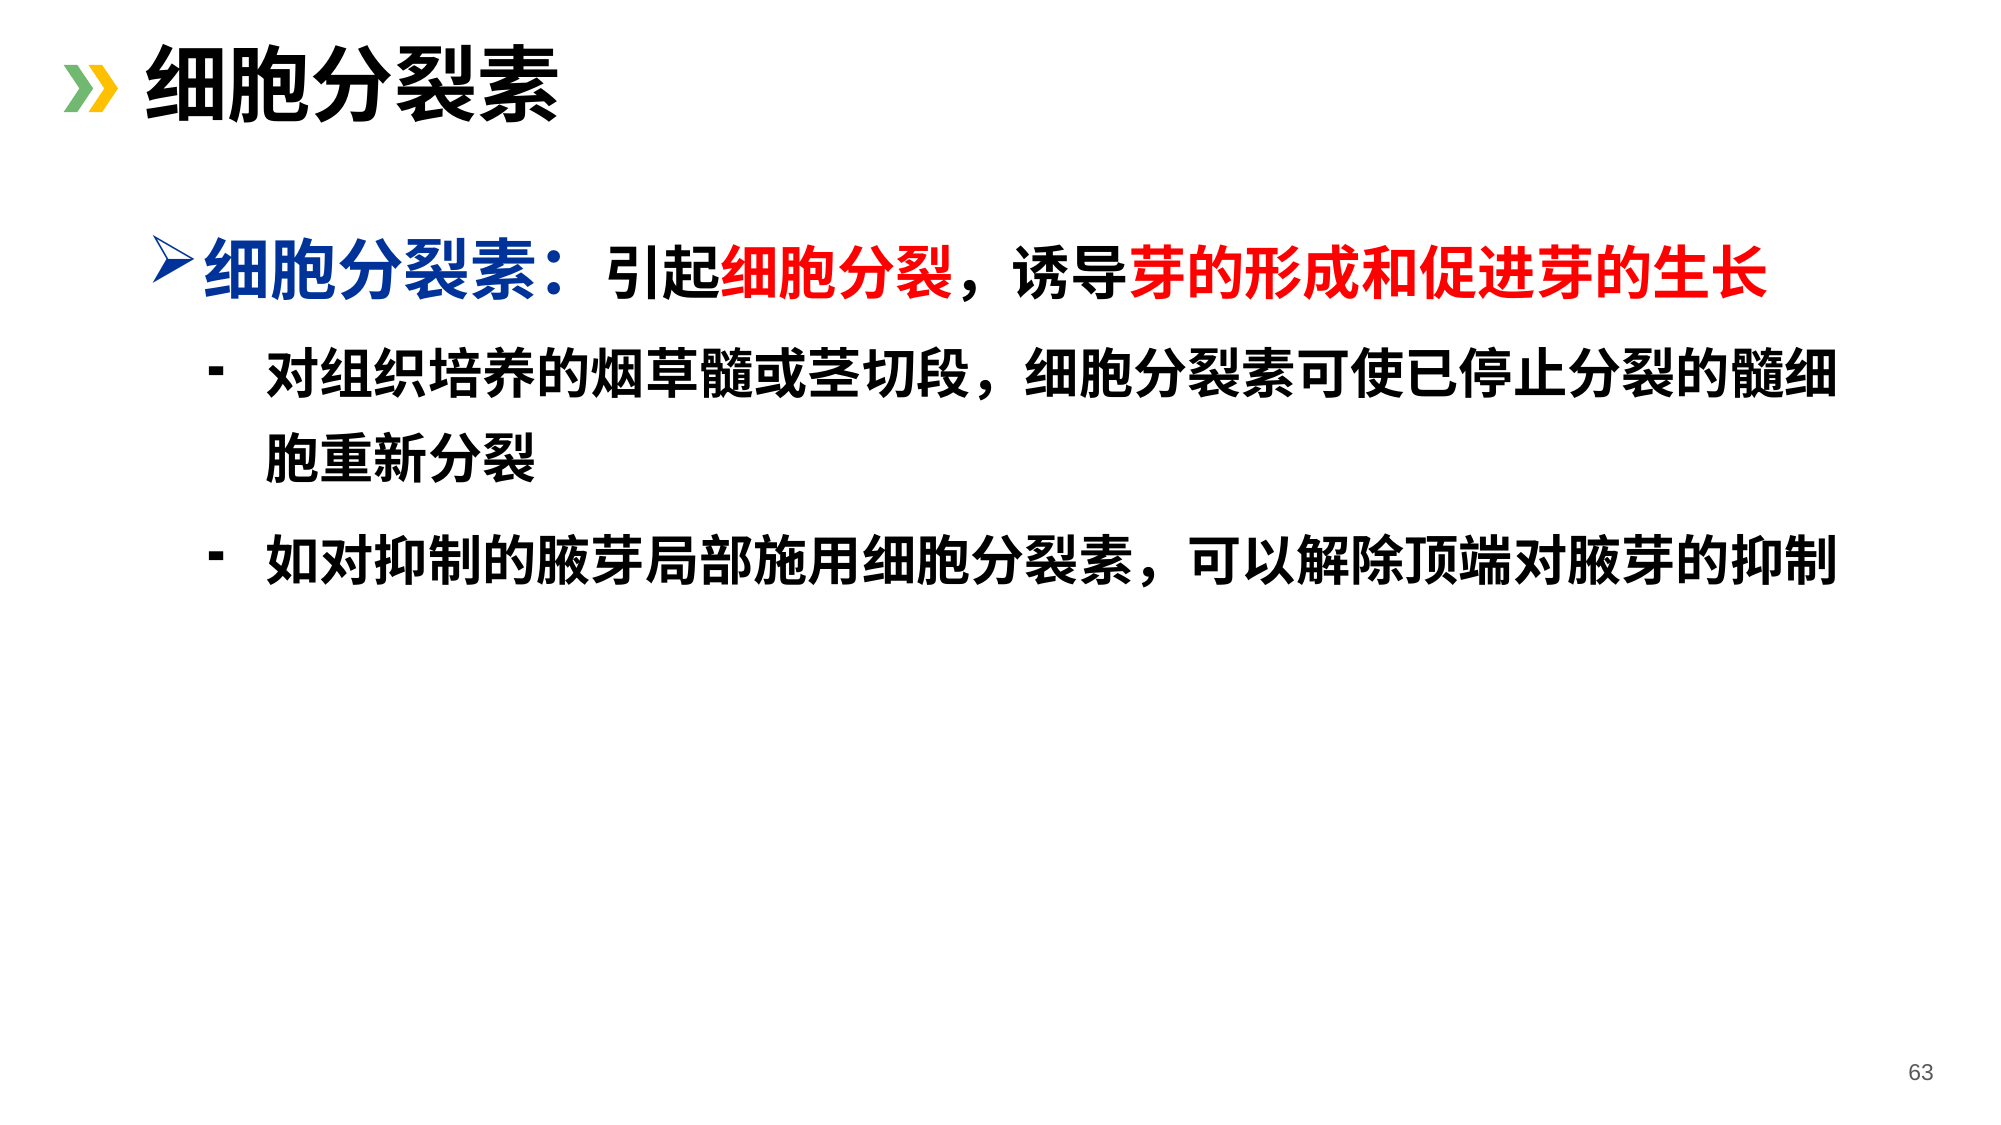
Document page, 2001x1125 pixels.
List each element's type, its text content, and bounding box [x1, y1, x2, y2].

text_box 细胞分裂素：引起细胞分裂，诱导芽的形成和促进芽的生长 对组织培养的烟草髓或茎切段，细胞分裂素可使已停止分裂的髓细胞重新分裂 如对抑制的腋芽局部施用细胞分裂素，可以解除顶端对腋芽的抑制 [132, 196, 1893, 634]
title 细胞分裂素 [129, 16, 1930, 148]
slide_number 63 [1850, 1049, 1950, 1116]
